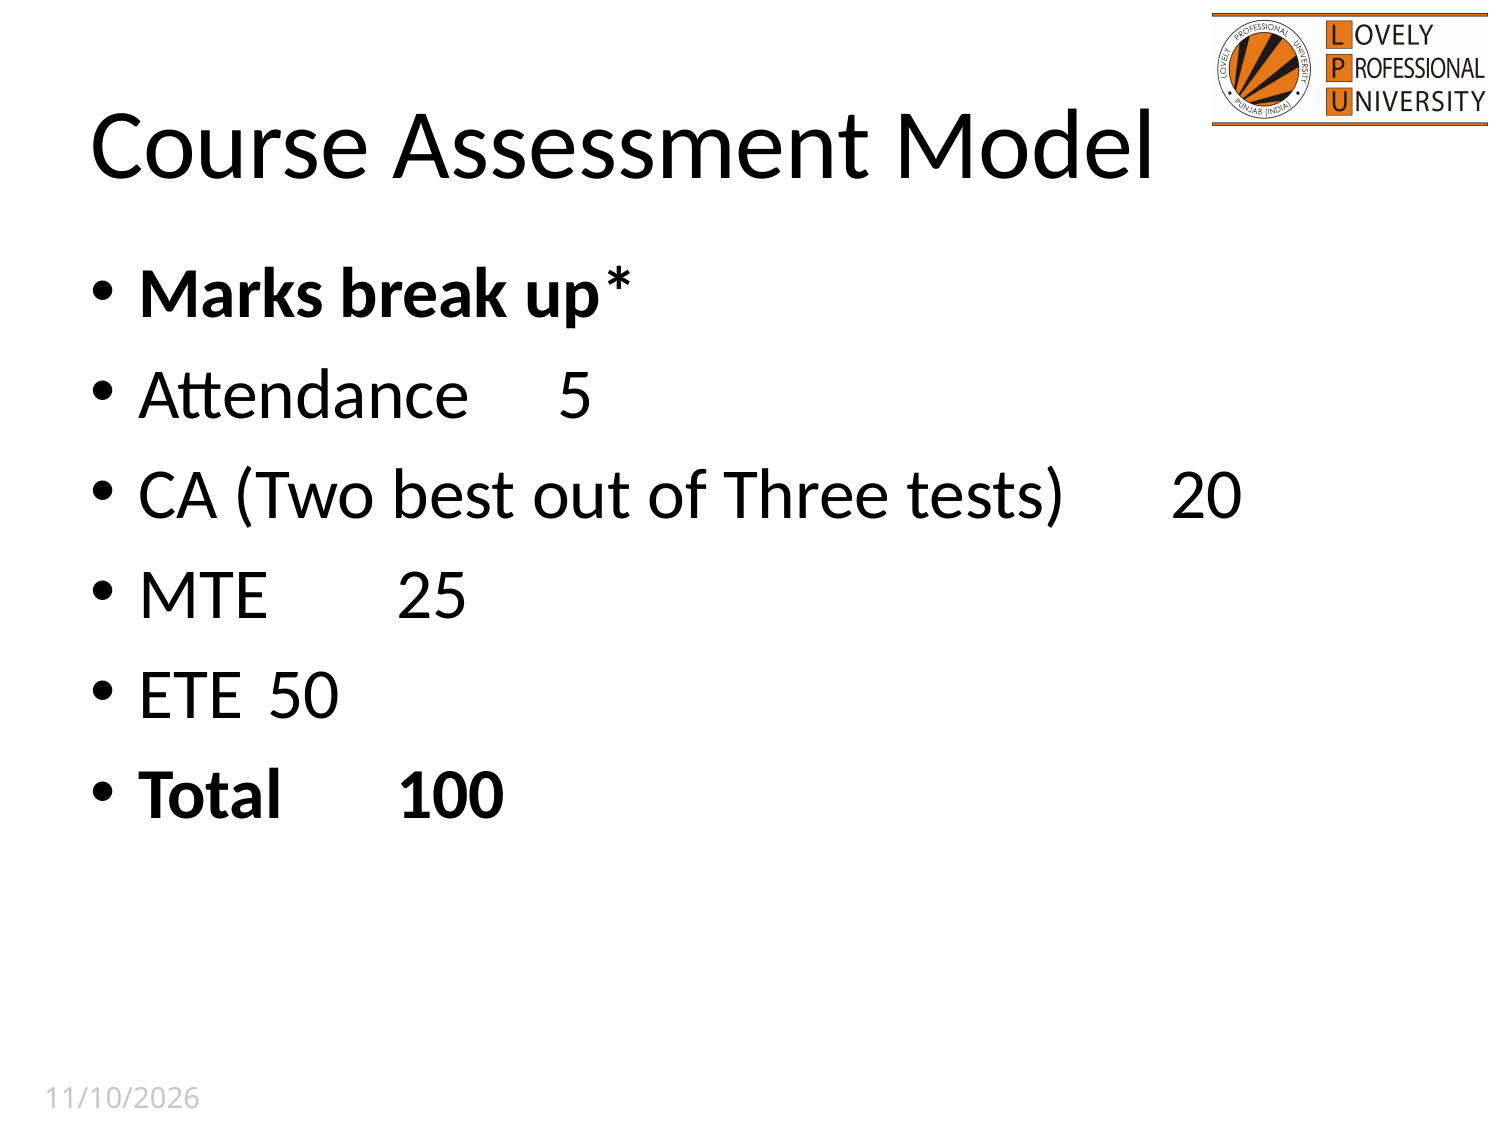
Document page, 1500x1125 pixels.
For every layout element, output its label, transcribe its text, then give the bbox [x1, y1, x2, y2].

list Marks break up* Attendance 5 CA (Two best out of Three tests) 20 MTE 25 ETE 50 Total 100 [75, 238, 1425, 1071]
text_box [1212, 13, 1488, 126]
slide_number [29, 1069, 870, 1125]
title Course Assessment Model [75, 45, 1425, 233]
